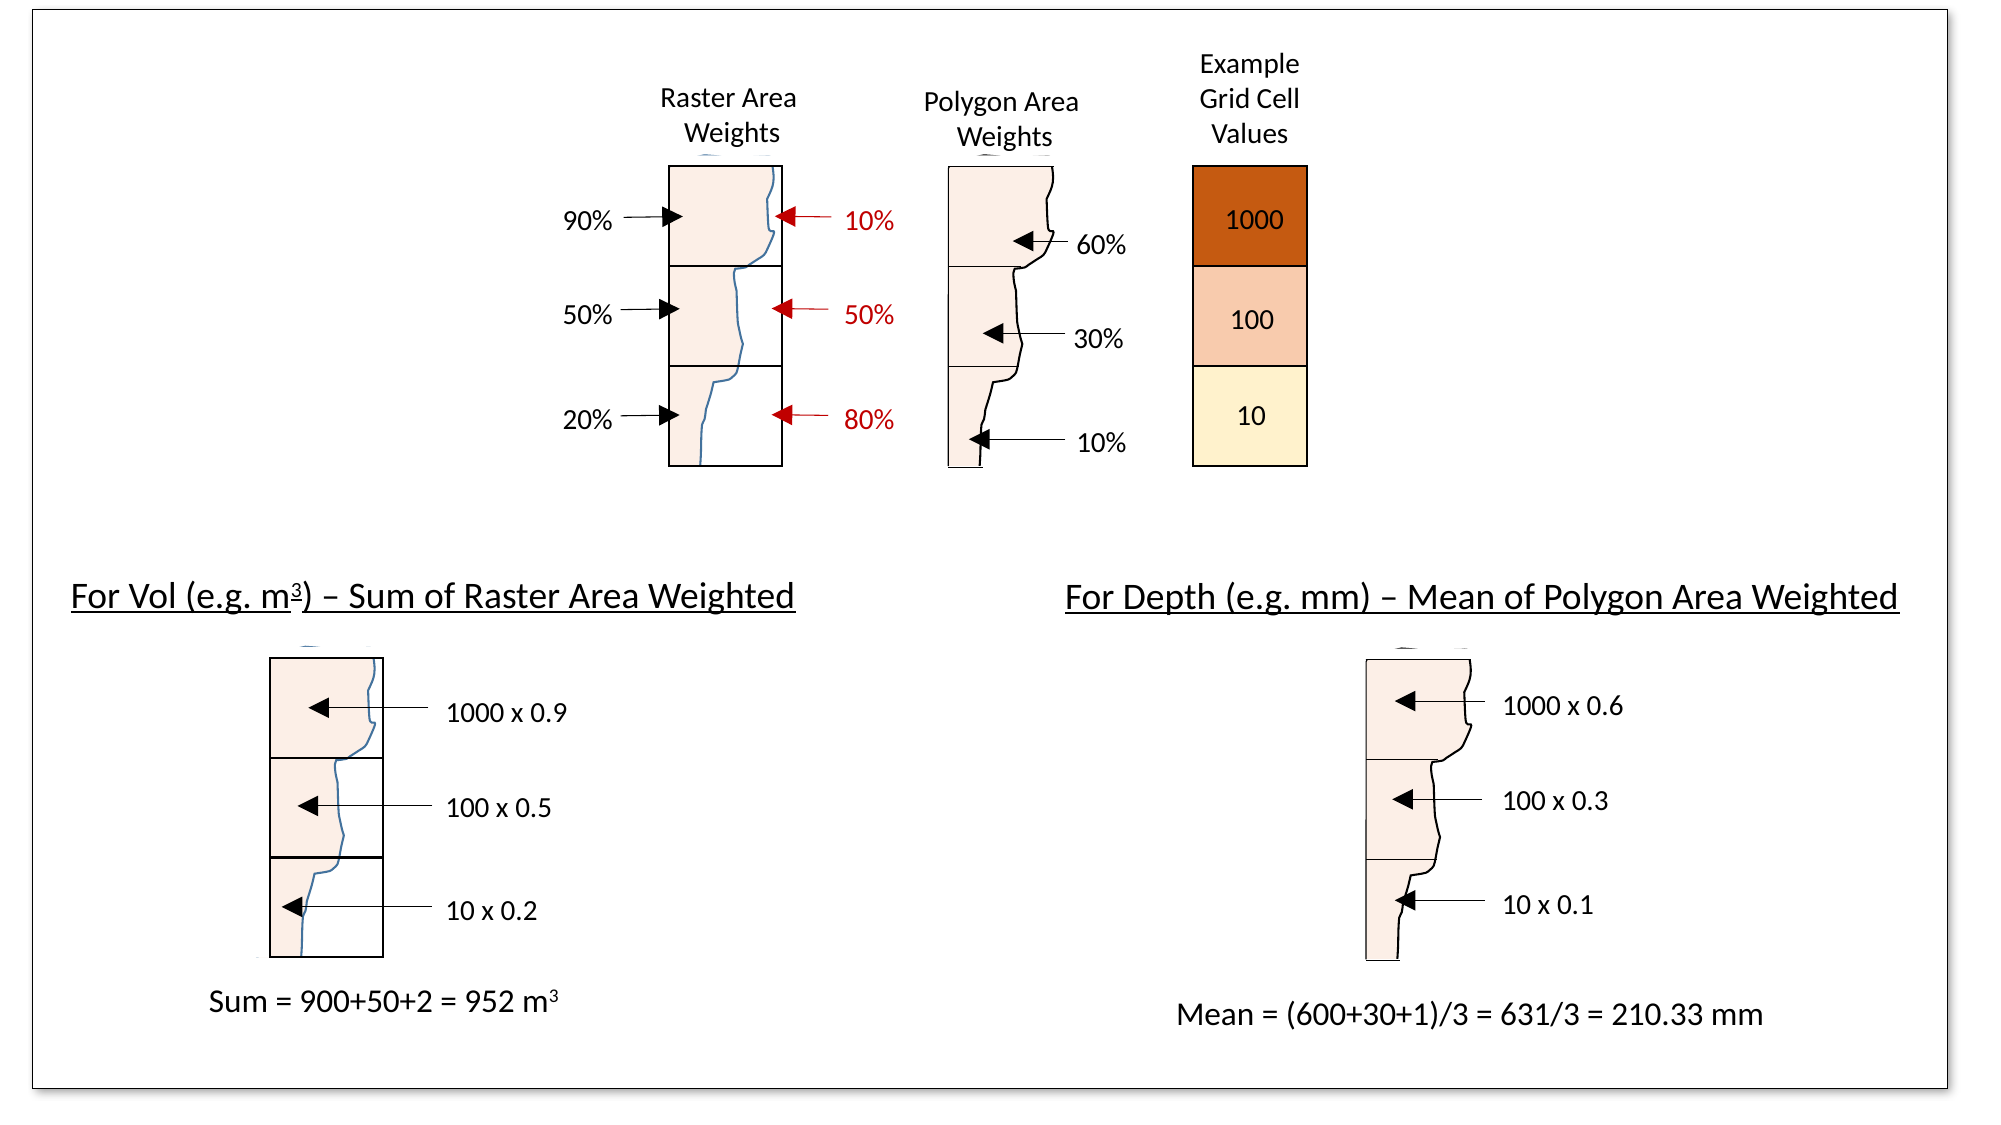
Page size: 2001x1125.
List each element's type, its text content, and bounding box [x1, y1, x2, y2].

text_box For Vol (e.g. m3) – Sum of Raster Area Weighted [55, 563, 811, 624]
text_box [547, 36, 1317, 490]
text_box 10 x 0.1 [1487, 877, 1610, 928]
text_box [239, 646, 584, 981]
text_box For Depth (e.g. mm) – Mean of Polygon Area Weighted [1050, 564, 1915, 625]
text_box Sum = 900+50+2 = 952 m3 [194, 971, 574, 1027]
text_box Mean = (600+30+1)/3 = 631/3 = 210.33 mm [1161, 985, 1780, 1040]
text_box [31, 9, 1949, 1089]
text_box 100 x 0.3 [1487, 774, 1624, 824]
text_box 1000 x 0.6 [1487, 679, 1639, 729]
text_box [1336, 648, 1480, 983]
